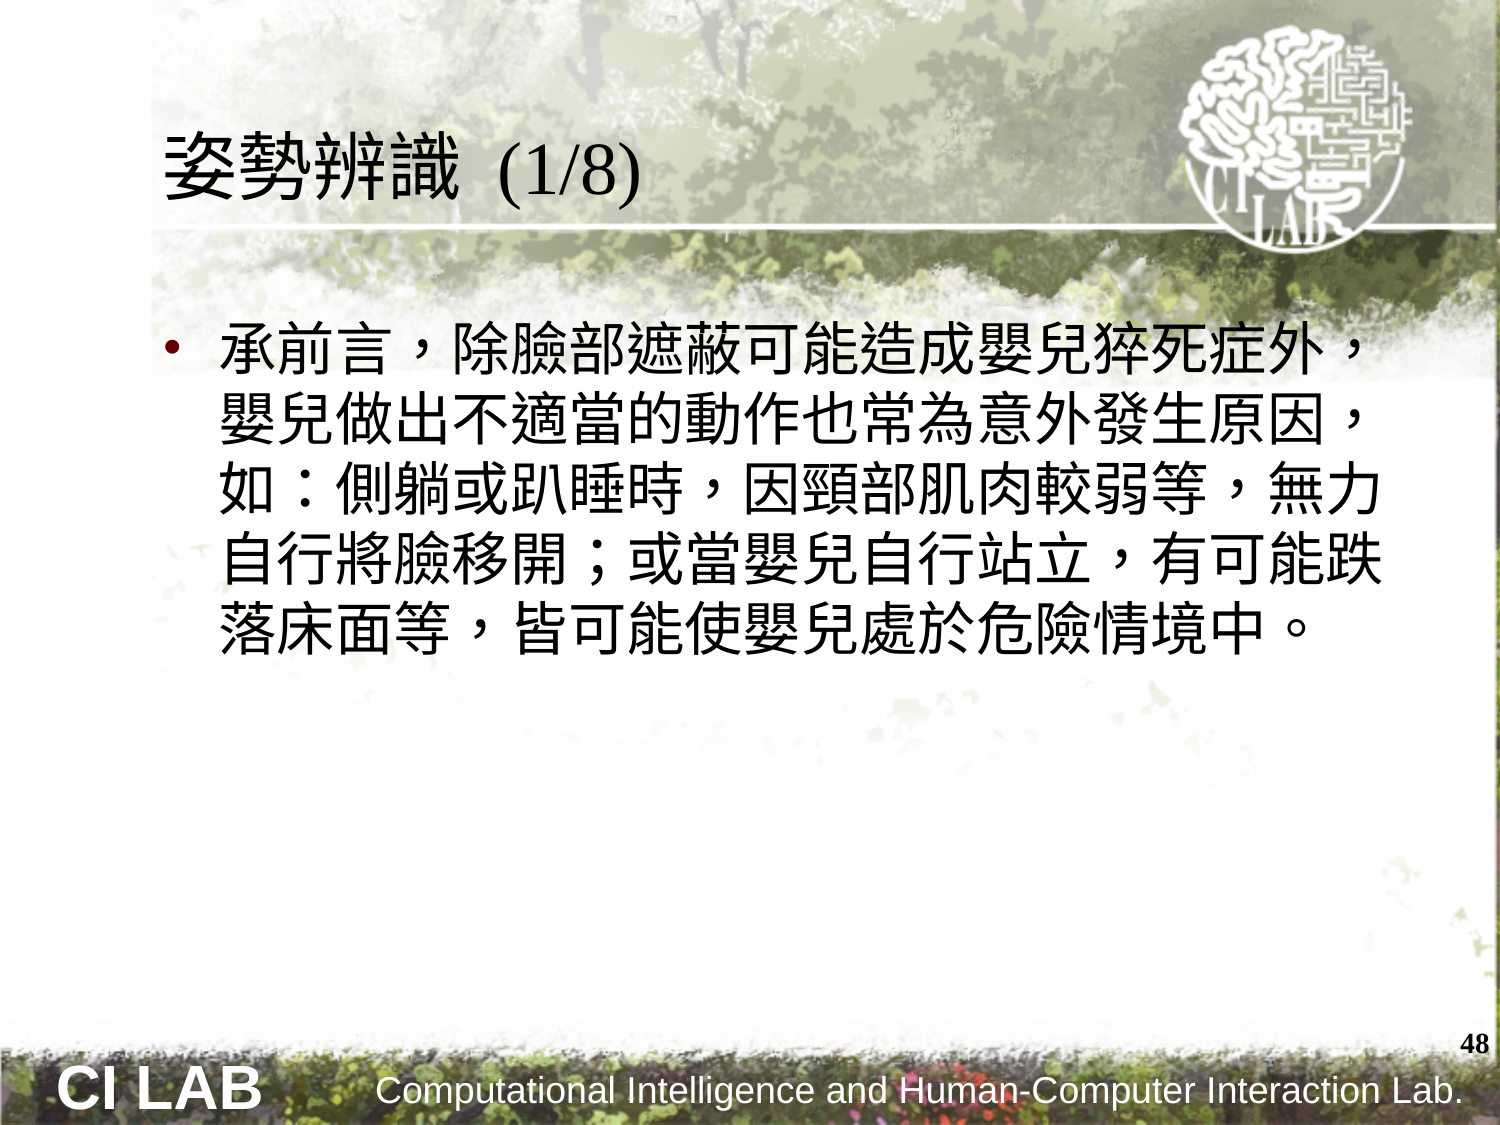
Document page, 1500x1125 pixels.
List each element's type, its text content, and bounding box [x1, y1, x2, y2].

slide_number 48 [1426, 985, 1500, 1067]
title 姿勢辨識 (1/8) [147, 31, 1448, 219]
text_box 承前言，除臉部遮蔽可能造成嬰兒猝死症外，嬰兒做出不適當的動作也常為意外發生原因，如：側躺或趴睡時，因頸部肌肉較弱等，無力自行將臉移開；或當嬰兒自行站立，有可能跌落床面等，皆可能使嬰兒處於危險情境中。 [147, 304, 1410, 961]
picture [0, 0, 1500, 1125]
